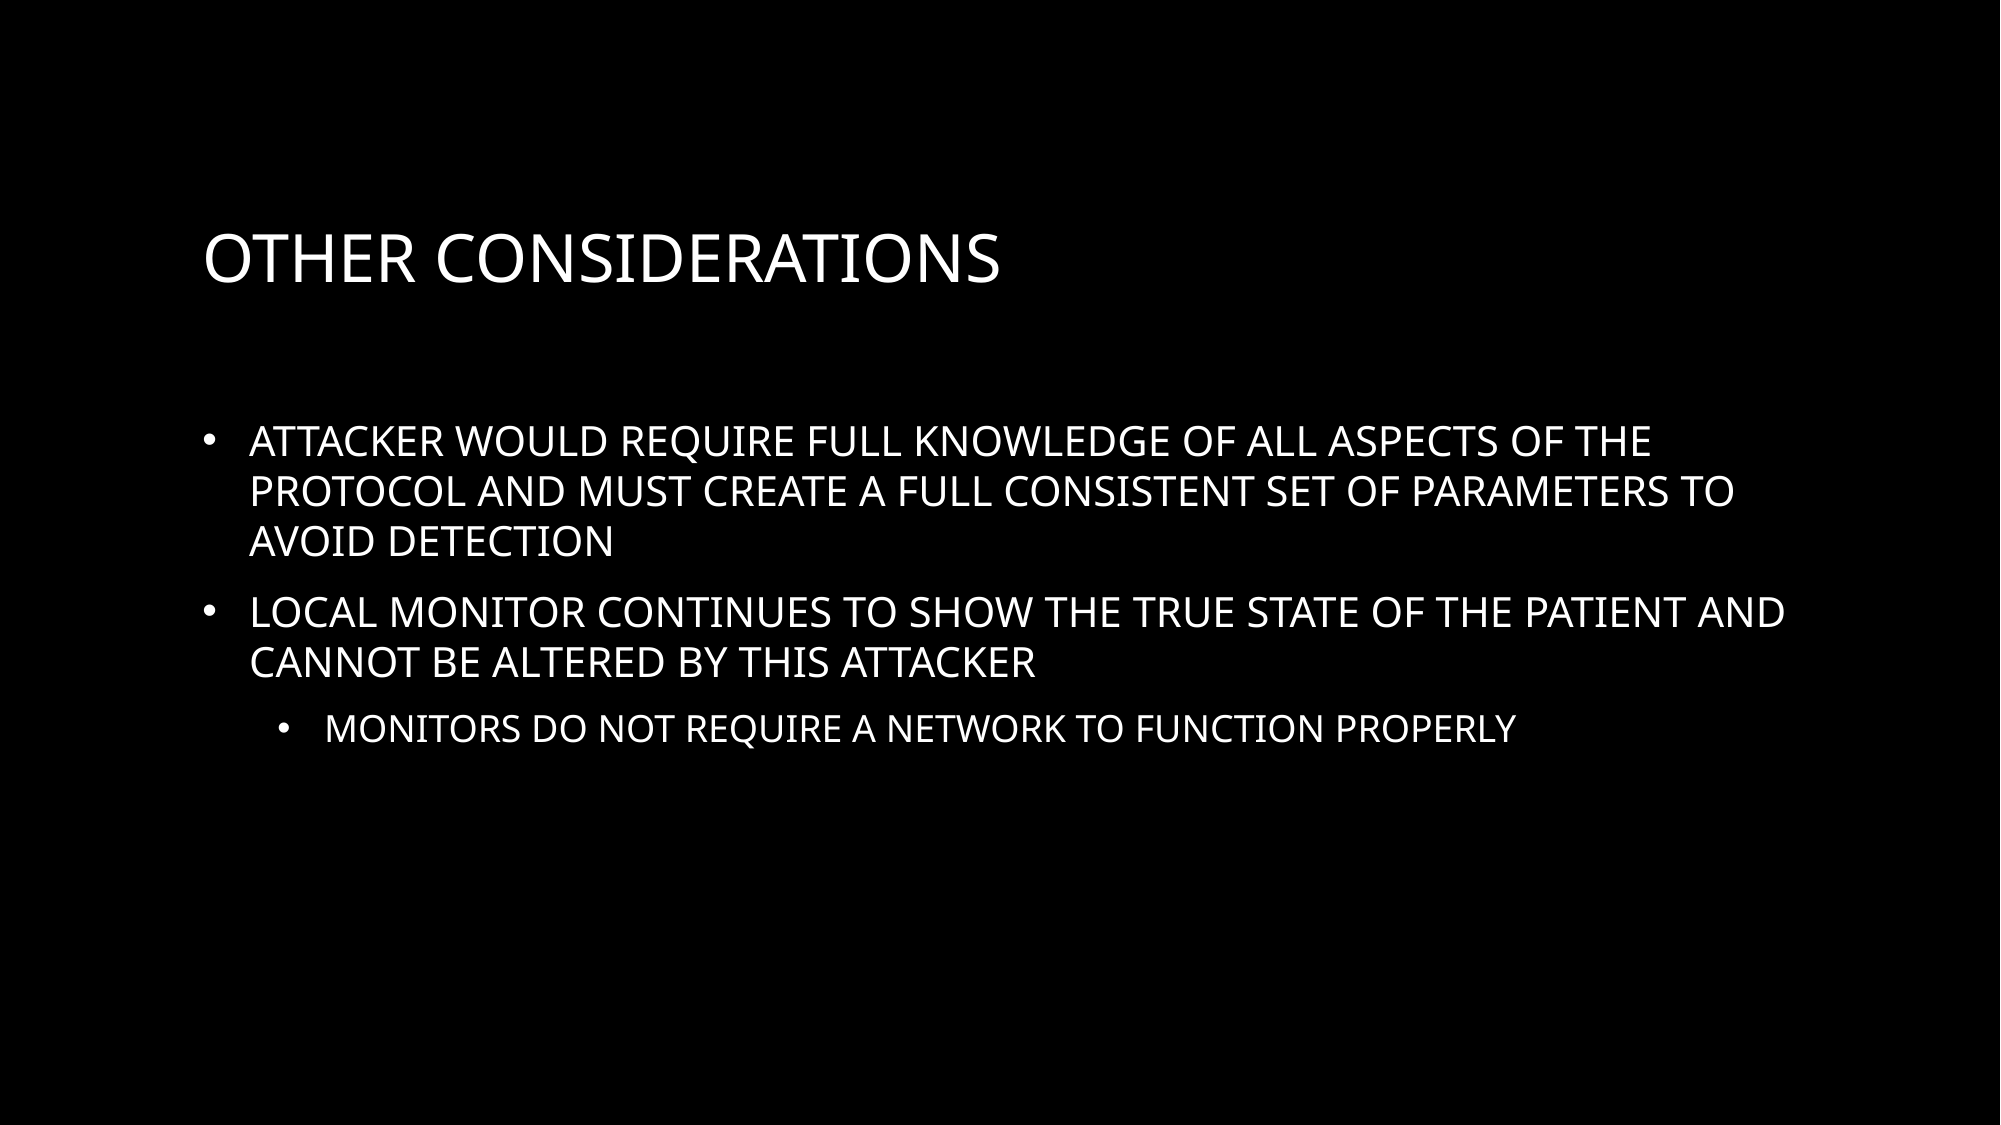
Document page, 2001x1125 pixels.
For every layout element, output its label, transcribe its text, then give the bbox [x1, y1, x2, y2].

list Attacker would require full knowledge of all aspects of the protocol and must create a full consistent set of parameters to avoid detection Local monitor continues to show the true state of the patient and cannot be altered by this attacker Monitors do not require a network to function properly [187, 361, 1813, 875]
title Other Considerations [187, 99, 1813, 361]
